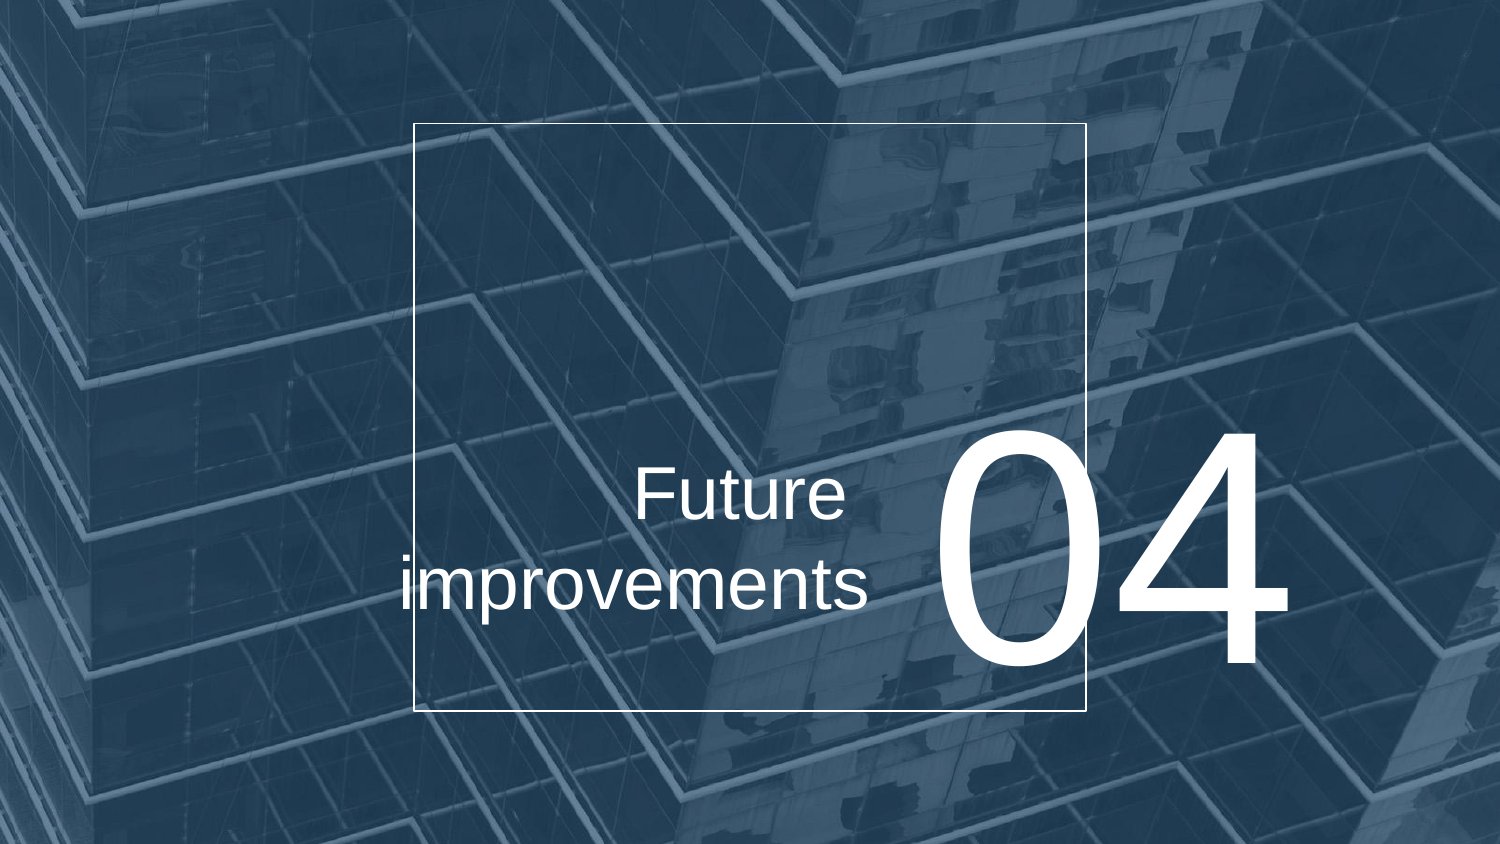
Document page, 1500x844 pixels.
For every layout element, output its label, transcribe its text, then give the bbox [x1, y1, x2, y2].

picture [0, 0, 1500, 844]
title 04 [576, 396, 1313, 663]
title Future improvements [332, 324, 885, 641]
